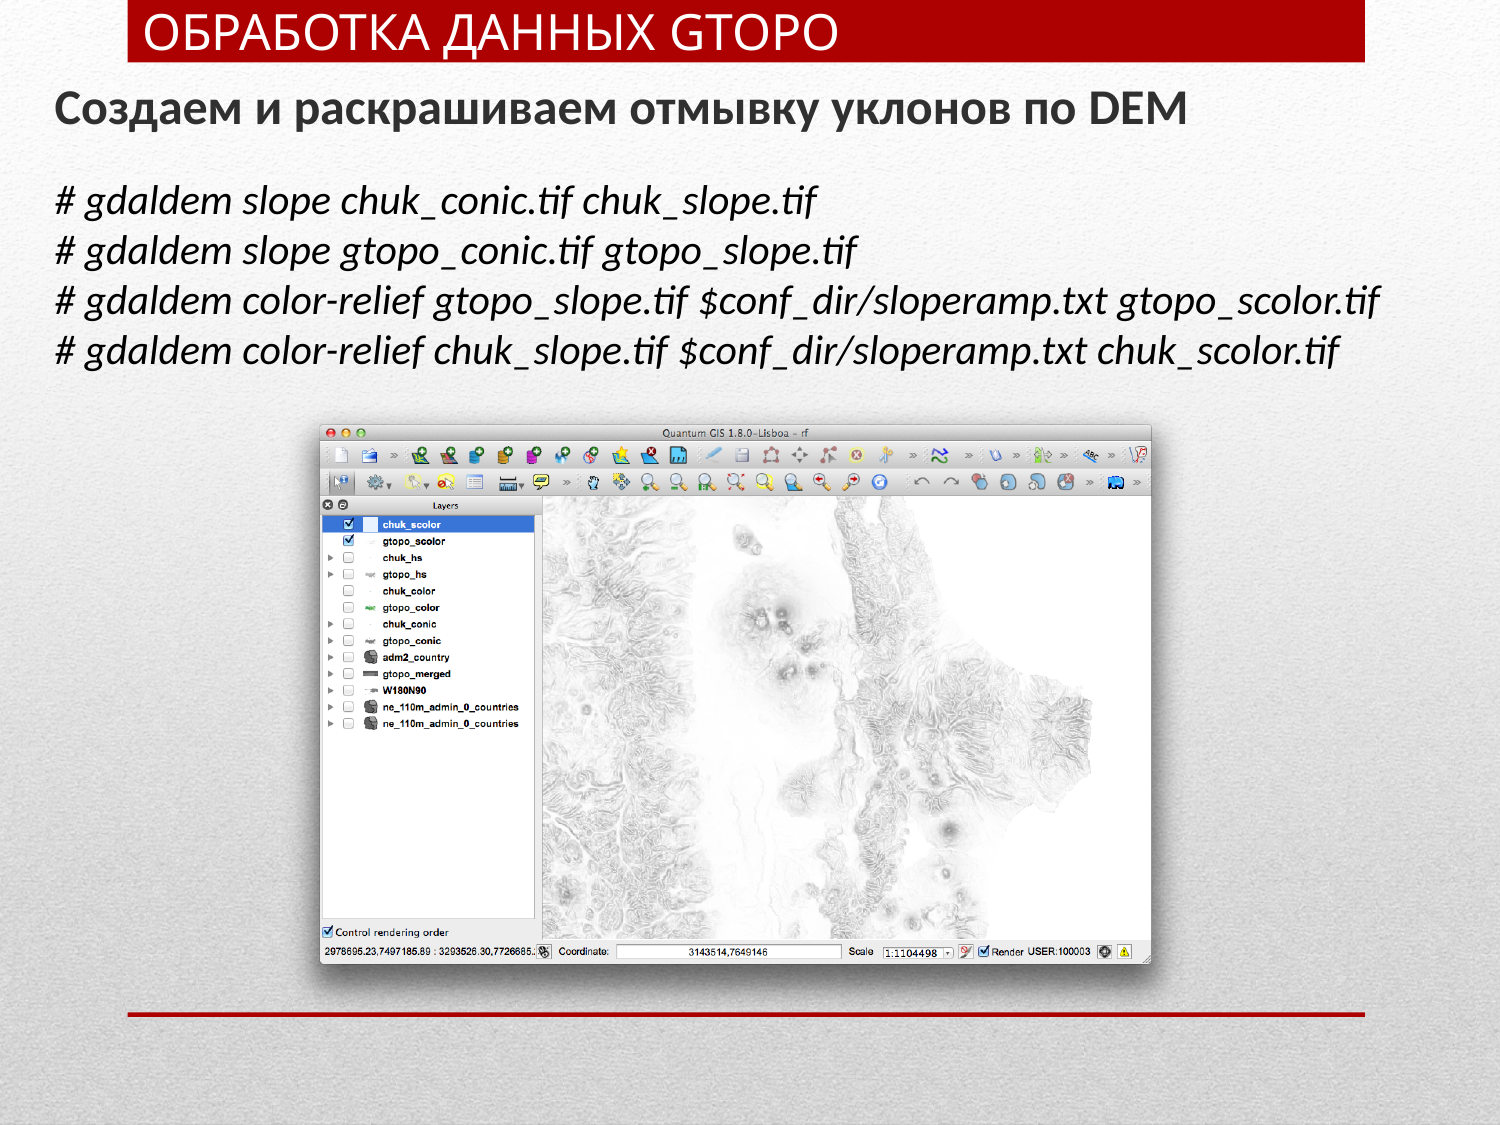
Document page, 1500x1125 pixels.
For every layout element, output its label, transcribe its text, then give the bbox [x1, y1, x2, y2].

title ОБРАБОТКА ДАННЫХ GTOPO [127, 0, 1240, 67]
text_box # gdaldem slope chuk_conic.tif chuk_slope.tif # gdaldem slope gtopo_conic.tif gtopo_slope.tif # gdaldem color-relief gtopo_slope.tif $conf_dir/sloperamp.txt gtopo_scolor.tif # gdaldem color-relief chuk_slope.tif $conf_dir/sloperamp.txt chuk_scolor.tif [39, 165, 1413, 431]
text_box Создаем и раскрашиваем отмывку уклонов по DEM [39, 67, 1413, 142]
picture [276, 397, 1194, 1023]
